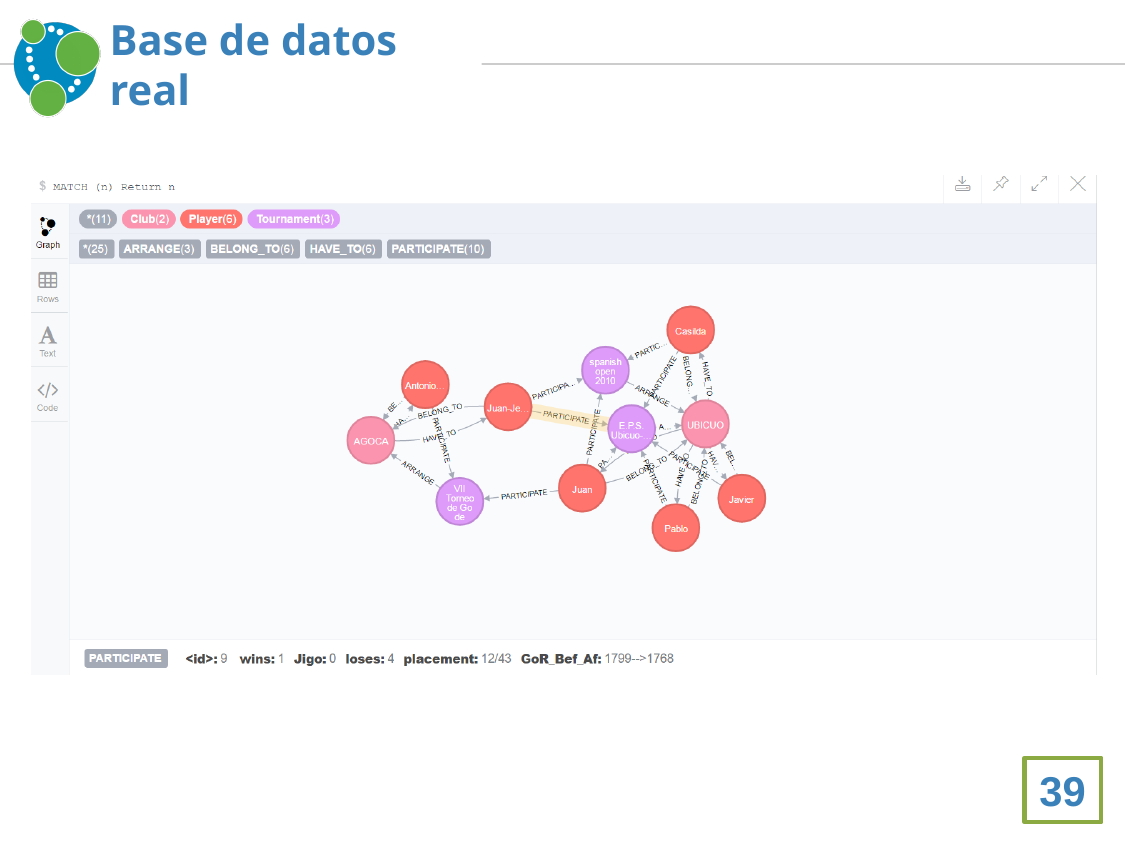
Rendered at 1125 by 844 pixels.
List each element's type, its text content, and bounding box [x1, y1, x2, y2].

text_box 39 [1022, 756, 1103, 824]
text_box Base de datos real [124, 73, 482, 100]
picture [0, 4, 120, 131]
text_box Base de datos real [124, 28, 482, 63]
picture [31, 175, 1097, 676]
